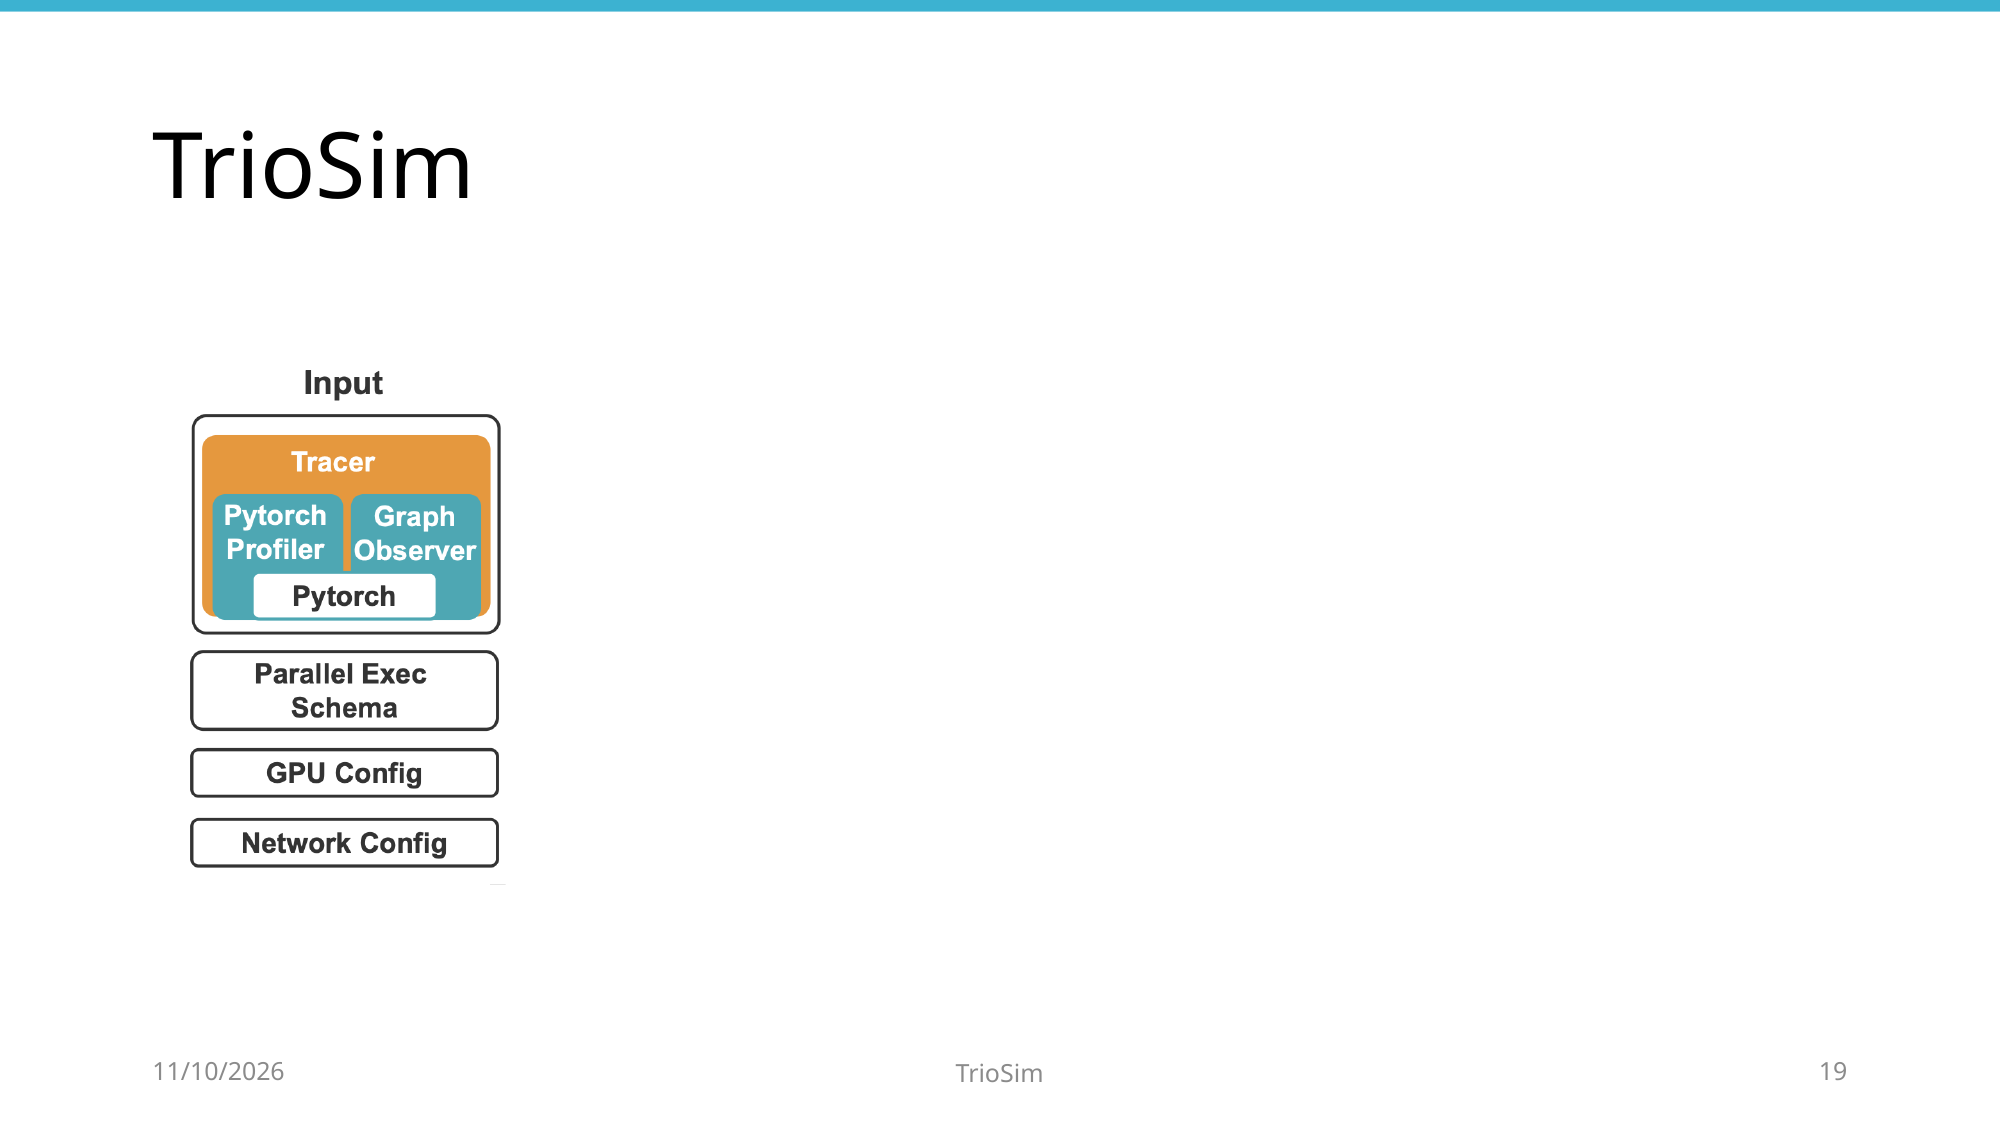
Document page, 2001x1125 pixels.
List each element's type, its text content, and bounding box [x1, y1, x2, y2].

picture [161, 327, 506, 885]
title TrioSim [137, 59, 1863, 278]
slide_number 19 [1412, 1042, 1863, 1103]
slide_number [137, 1042, 588, 1103]
footer TrioSim [662, 1042, 1338, 1103]
